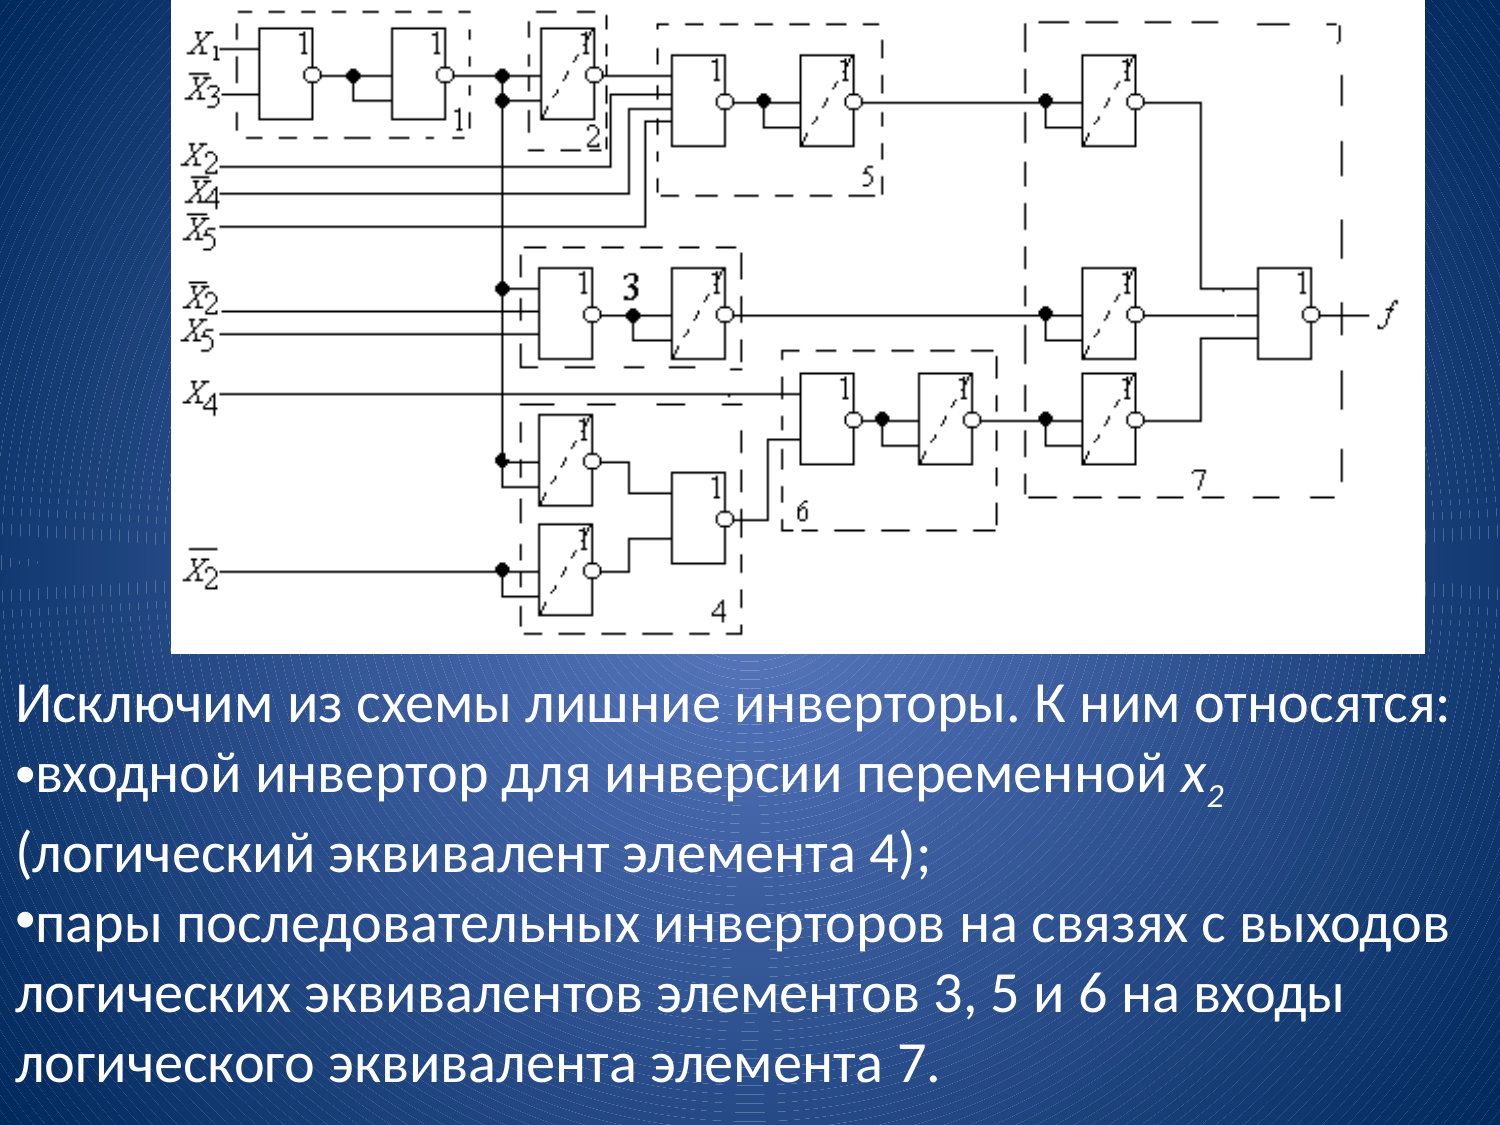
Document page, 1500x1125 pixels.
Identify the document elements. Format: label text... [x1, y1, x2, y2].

list Исключим из схемы лишние инверторы. К ним относятся: входной инвертор для инверсии переменной x2 (логический эквивалент элемента 4); пары последовательных инверторов на связях с выходов логических эквивалентов элементов 3, 5 и 6 на входы логического эквивалента элемента 7. [0, 656, 1500, 1118]
picture [170, 0, 1425, 655]
